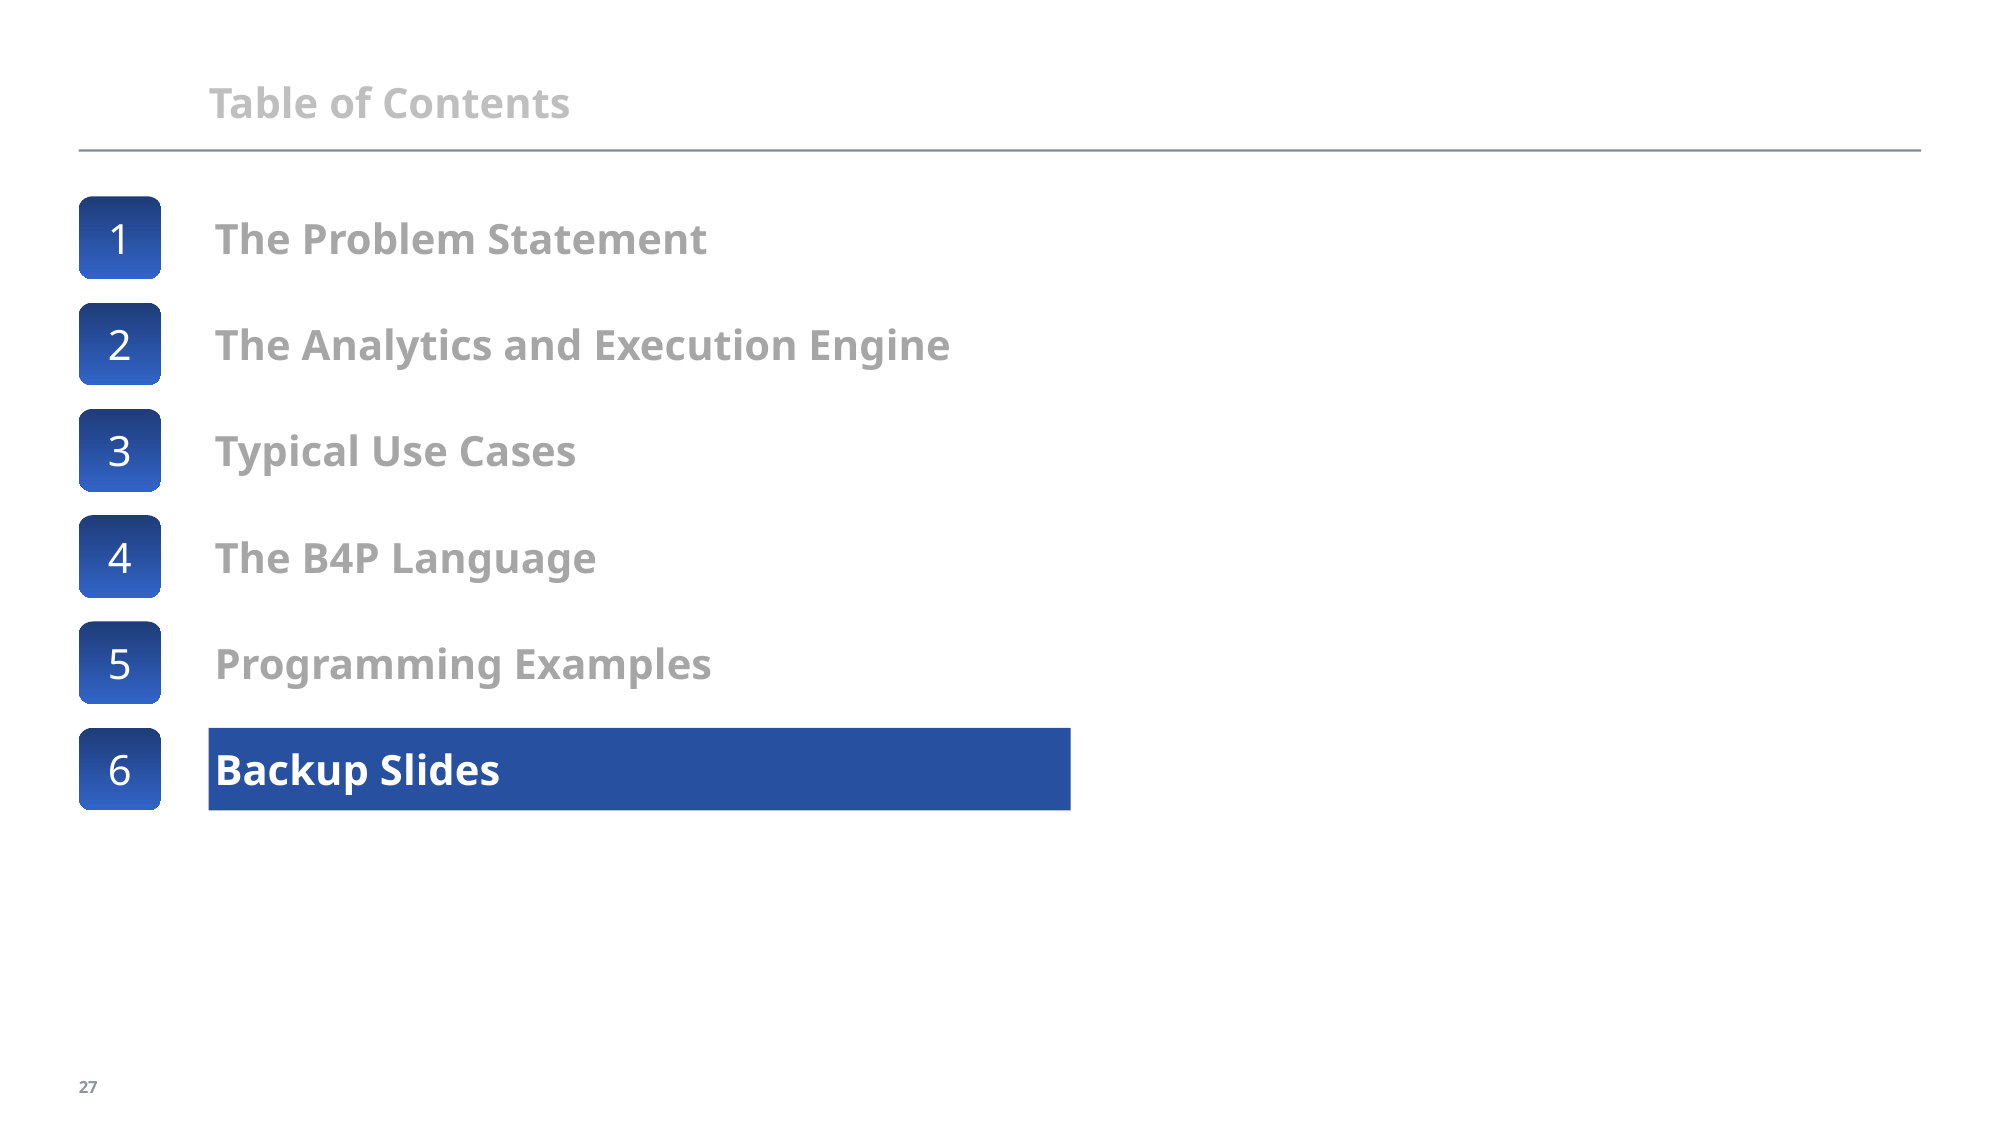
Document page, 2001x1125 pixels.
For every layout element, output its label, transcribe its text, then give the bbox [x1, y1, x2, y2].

text_box 1 [78, 196, 162, 279]
text_box 5 [78, 621, 162, 705]
text_box 6 [78, 727, 162, 811]
text_box The B4P Language [206, 513, 1923, 600]
text_box 4 [78, 515, 162, 598]
text_box Table of Contents [201, 58, 1256, 145]
text_box The Problem Statement [206, 194, 1923, 281]
text_box 2 [78, 302, 162, 386]
text_box Backup Slides [206, 726, 1073, 813]
text_box Typical Use Cases [206, 407, 1923, 494]
text_box Programming Examples [206, 619, 1923, 706]
text_box The Analytics and Execution Engine [206, 301, 1923, 387]
text_box 3 [78, 408, 162, 492]
